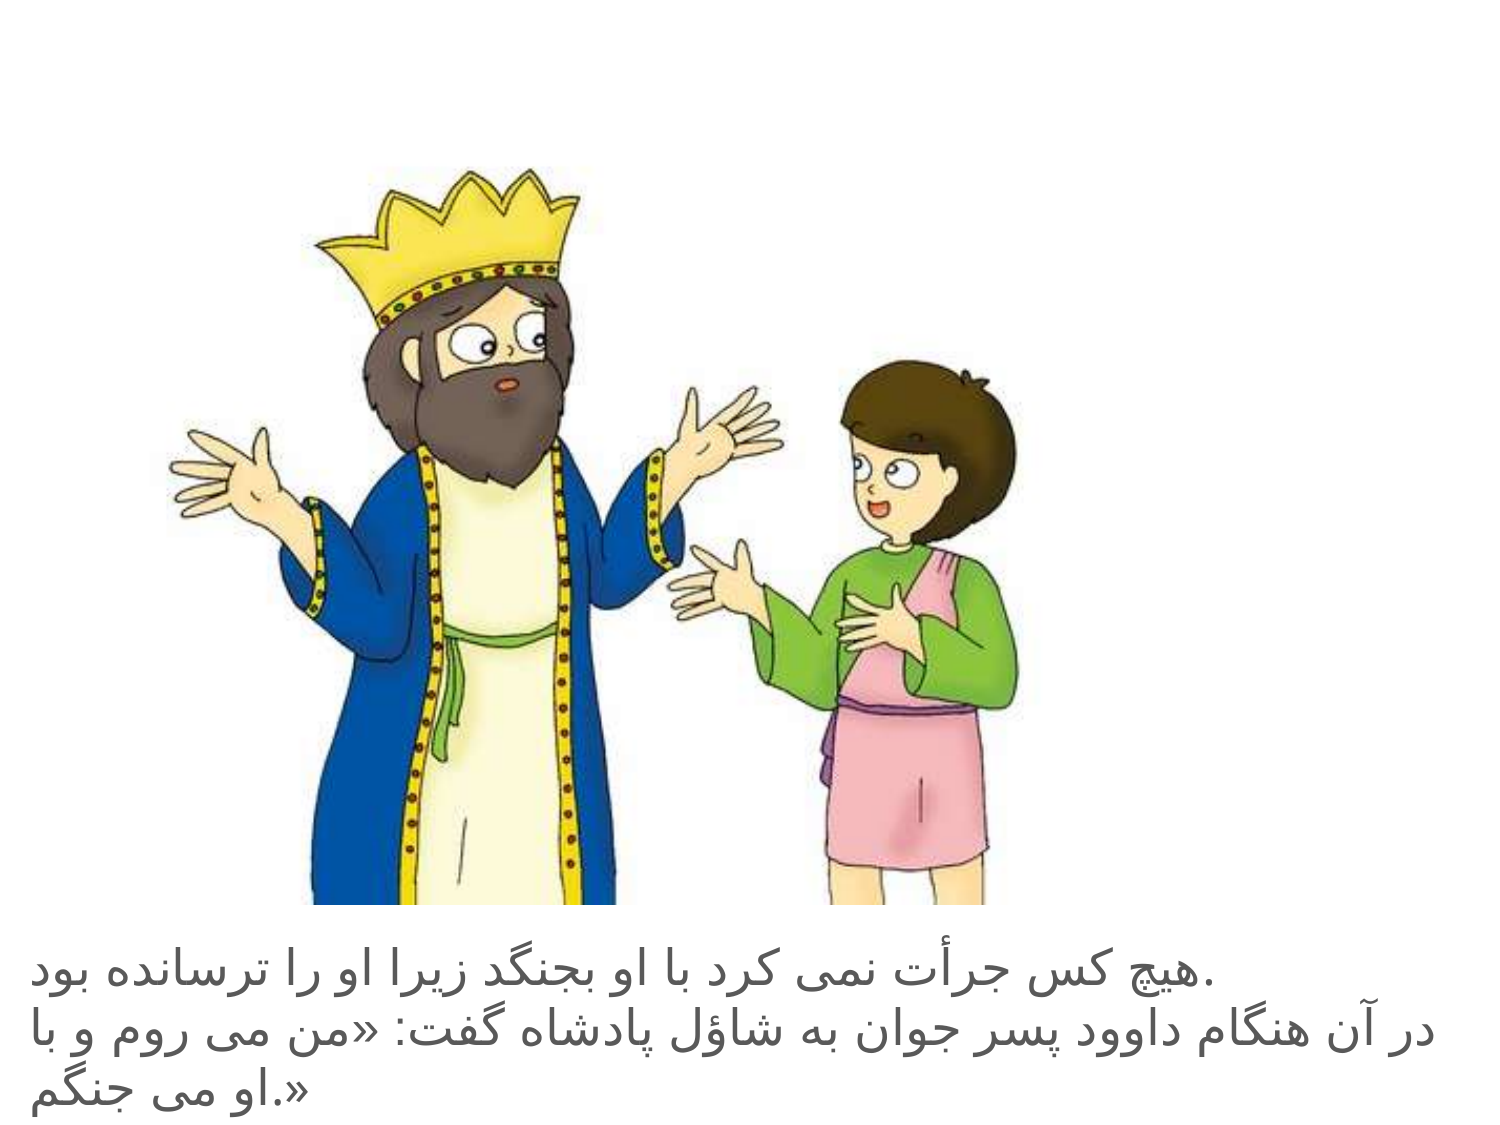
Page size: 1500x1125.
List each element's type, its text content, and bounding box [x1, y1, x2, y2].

picture [100, 0, 1465, 906]
text_box هیچ کس جرأت نمی کرد با او بجنگد زیرا او را ترسانده بود. در آن هنگام داوود پسر جوان به شاؤل پادشاه گفت: «من می روم و با او می جنگم.» [14, 928, 1486, 1123]
